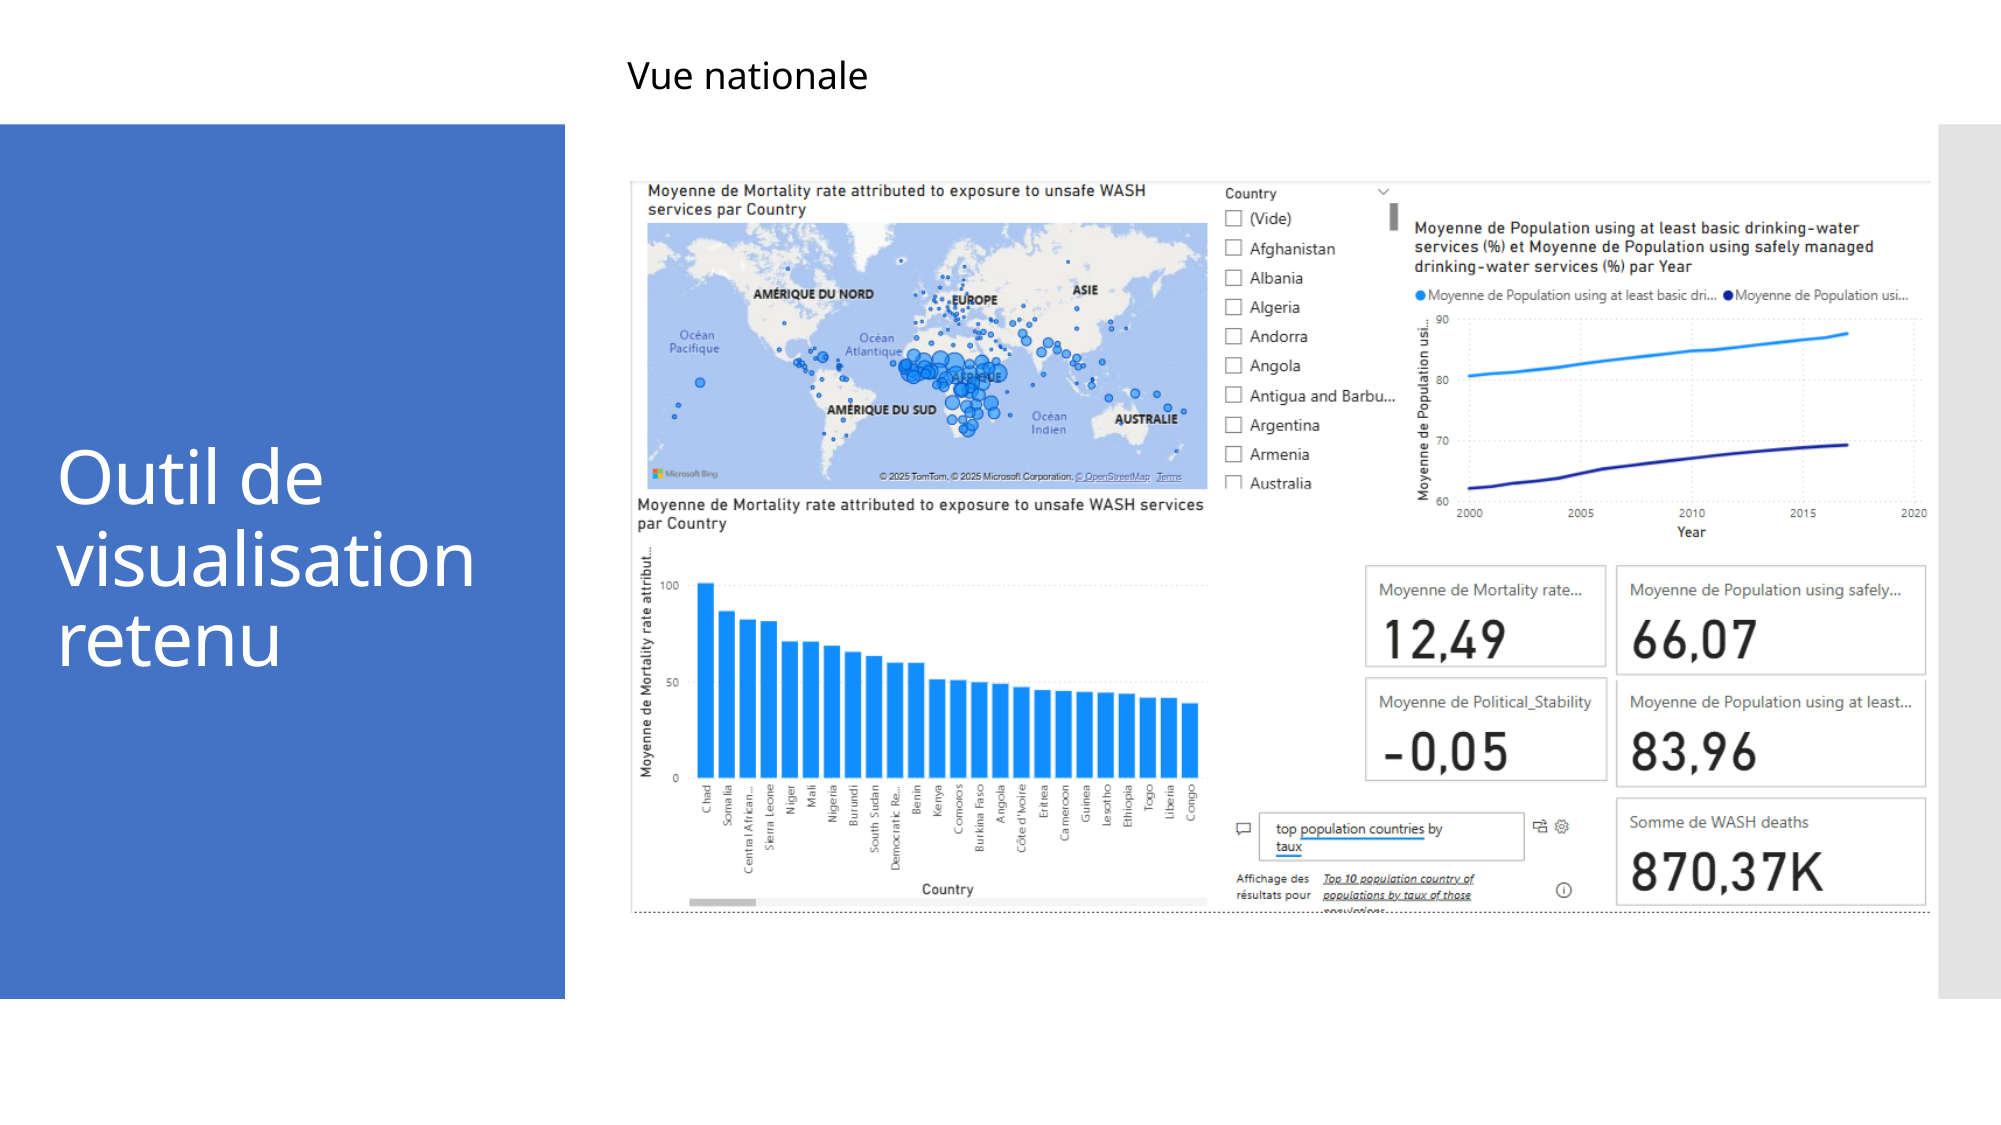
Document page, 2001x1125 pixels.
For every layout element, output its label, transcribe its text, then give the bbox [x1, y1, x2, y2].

title Outil de visualisation retenu [41, 184, 525, 940]
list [630, 181, 1932, 914]
text_box Vue nationale [612, 44, 1700, 105]
